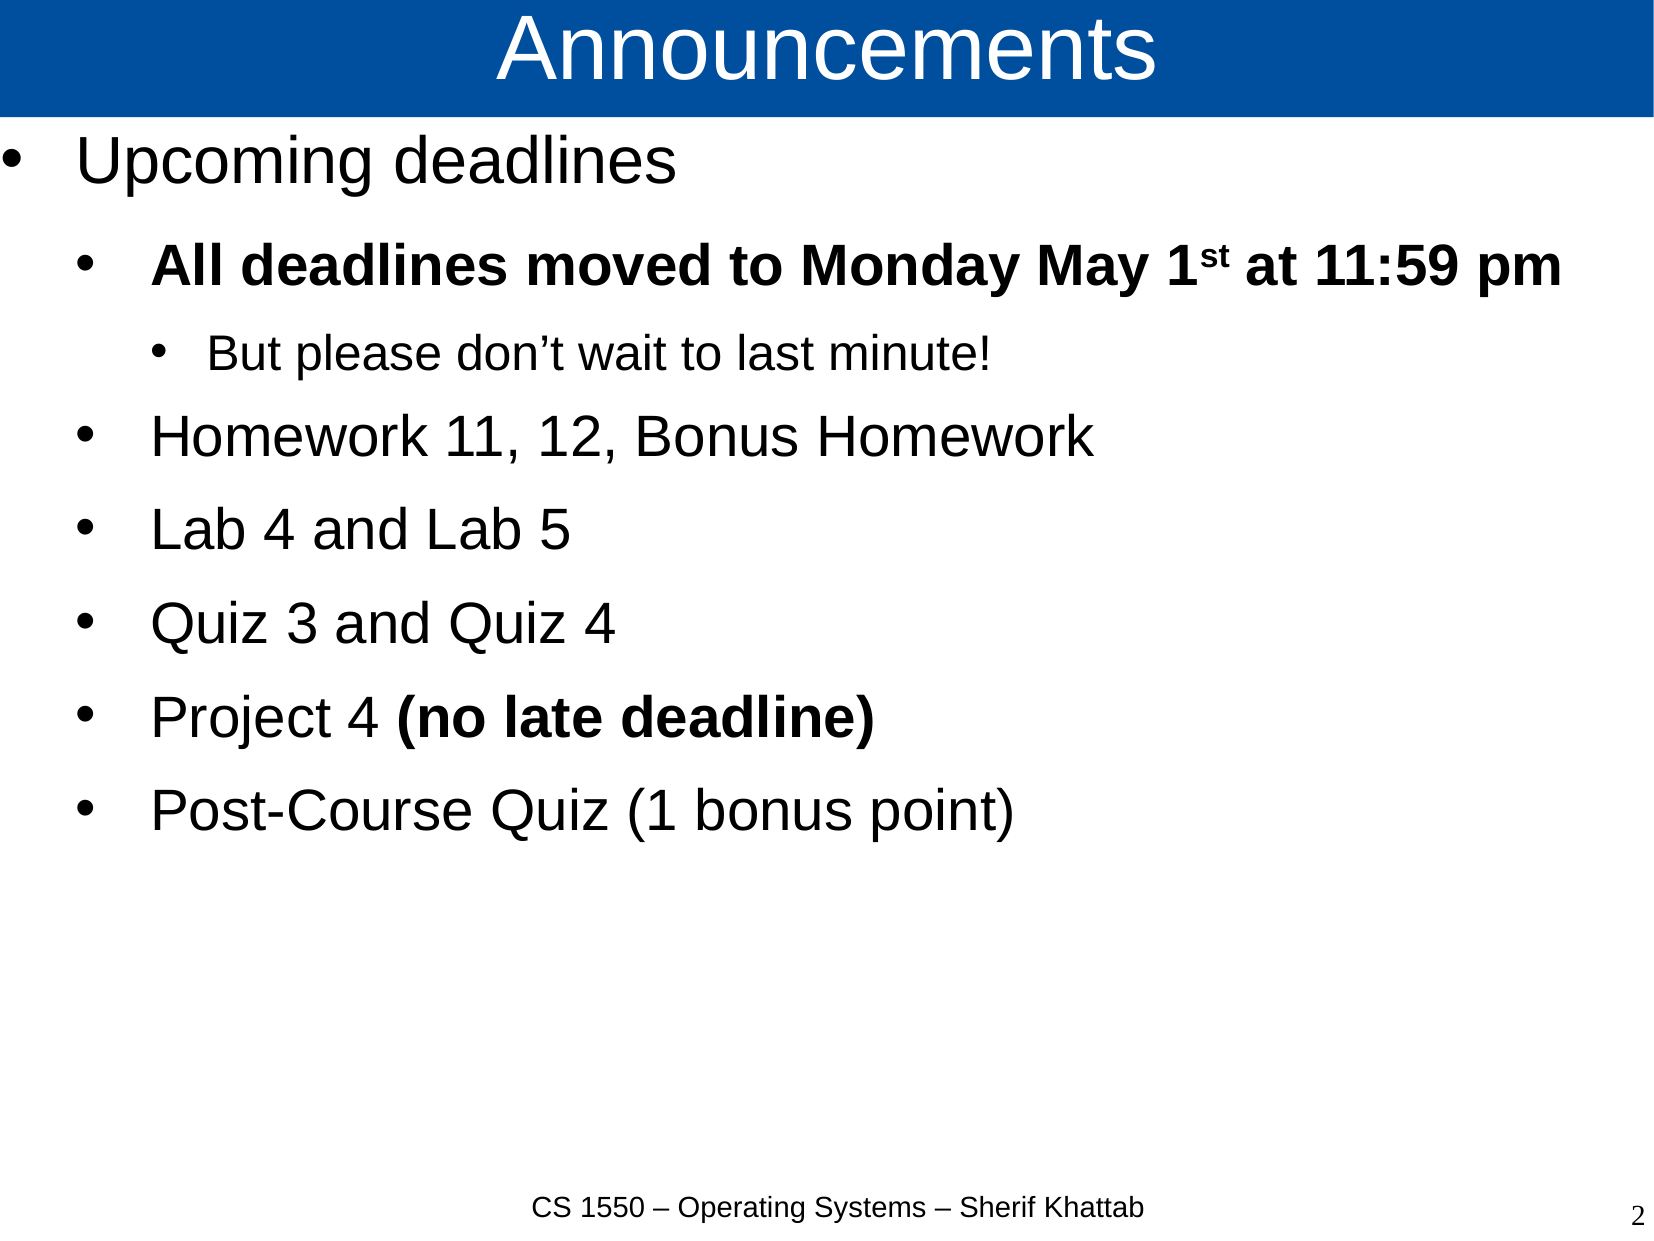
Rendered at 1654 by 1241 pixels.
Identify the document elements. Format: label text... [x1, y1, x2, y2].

title Announcements [0, 0, 1654, 117]
list Upcoming deadlines All deadlines moved to Monday May 1st at 11:59 pm But please don’t wait to last minute! Homework 11, 12, Bonus Homework Lab 4 and Lab 5 Quiz 3 and Quiz 4 Project 4 (no late deadline) Post-Course Quiz (1 bonus point) [0, 117, 1654, 1195]
slide_number 2 [1265, 1198, 1647, 1241]
footer CS 1550 – Operating Systems – Sherif Khattab [460, 1190, 1217, 1241]
